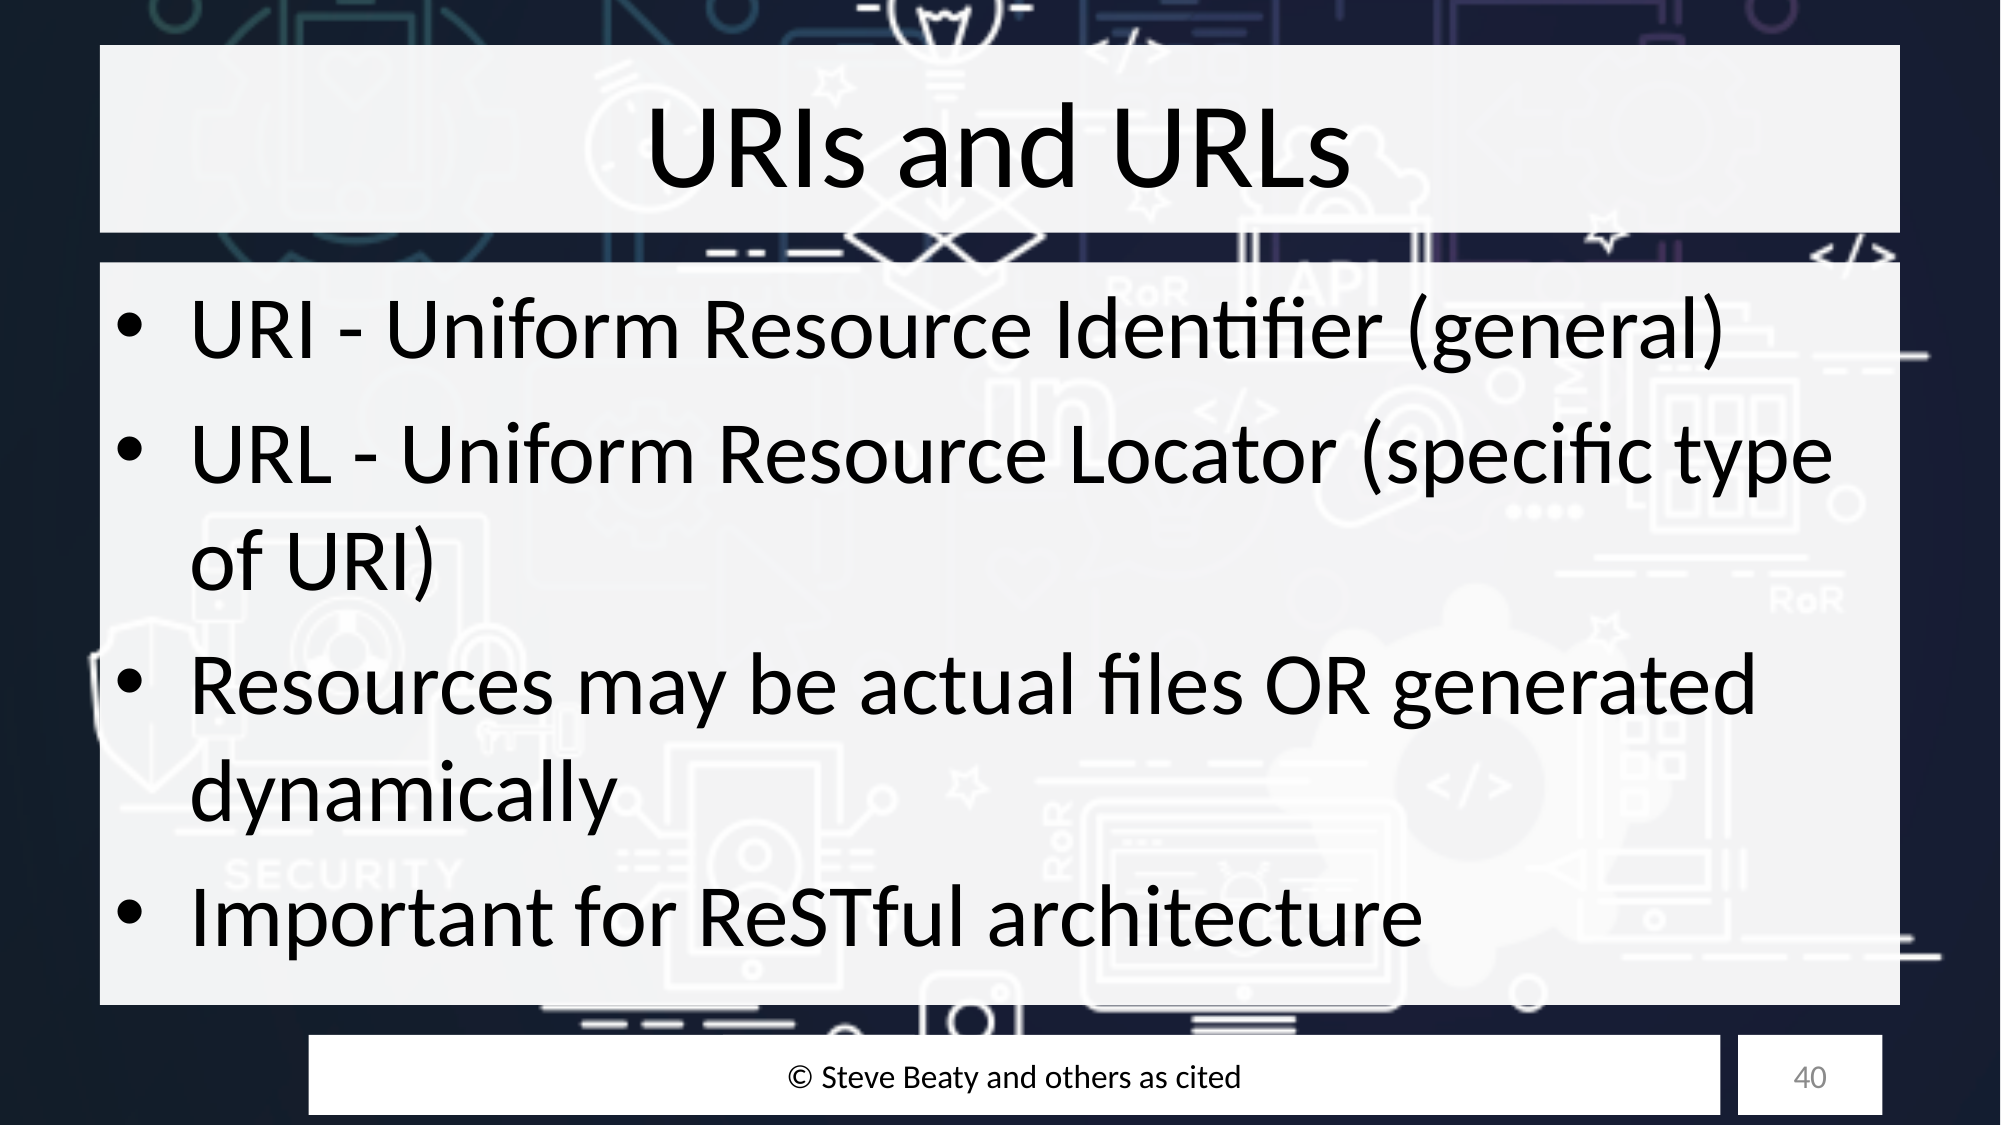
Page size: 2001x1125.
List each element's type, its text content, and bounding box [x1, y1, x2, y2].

slide_number 40 [1738, 1034, 1883, 1115]
footer © Steve Beaty and others as cited [308, 1034, 1721, 1115]
title URIs and URLs [99, 45, 1900, 233]
list URI - Uniform Resource Identifier (general) URL - Uniform Resource Locator (specific type of URI) Resources may be actual files OR generated dynamically Important for ReSTful architecture [99, 262, 1900, 1005]
picture [0, 0, 2001, 1125]
